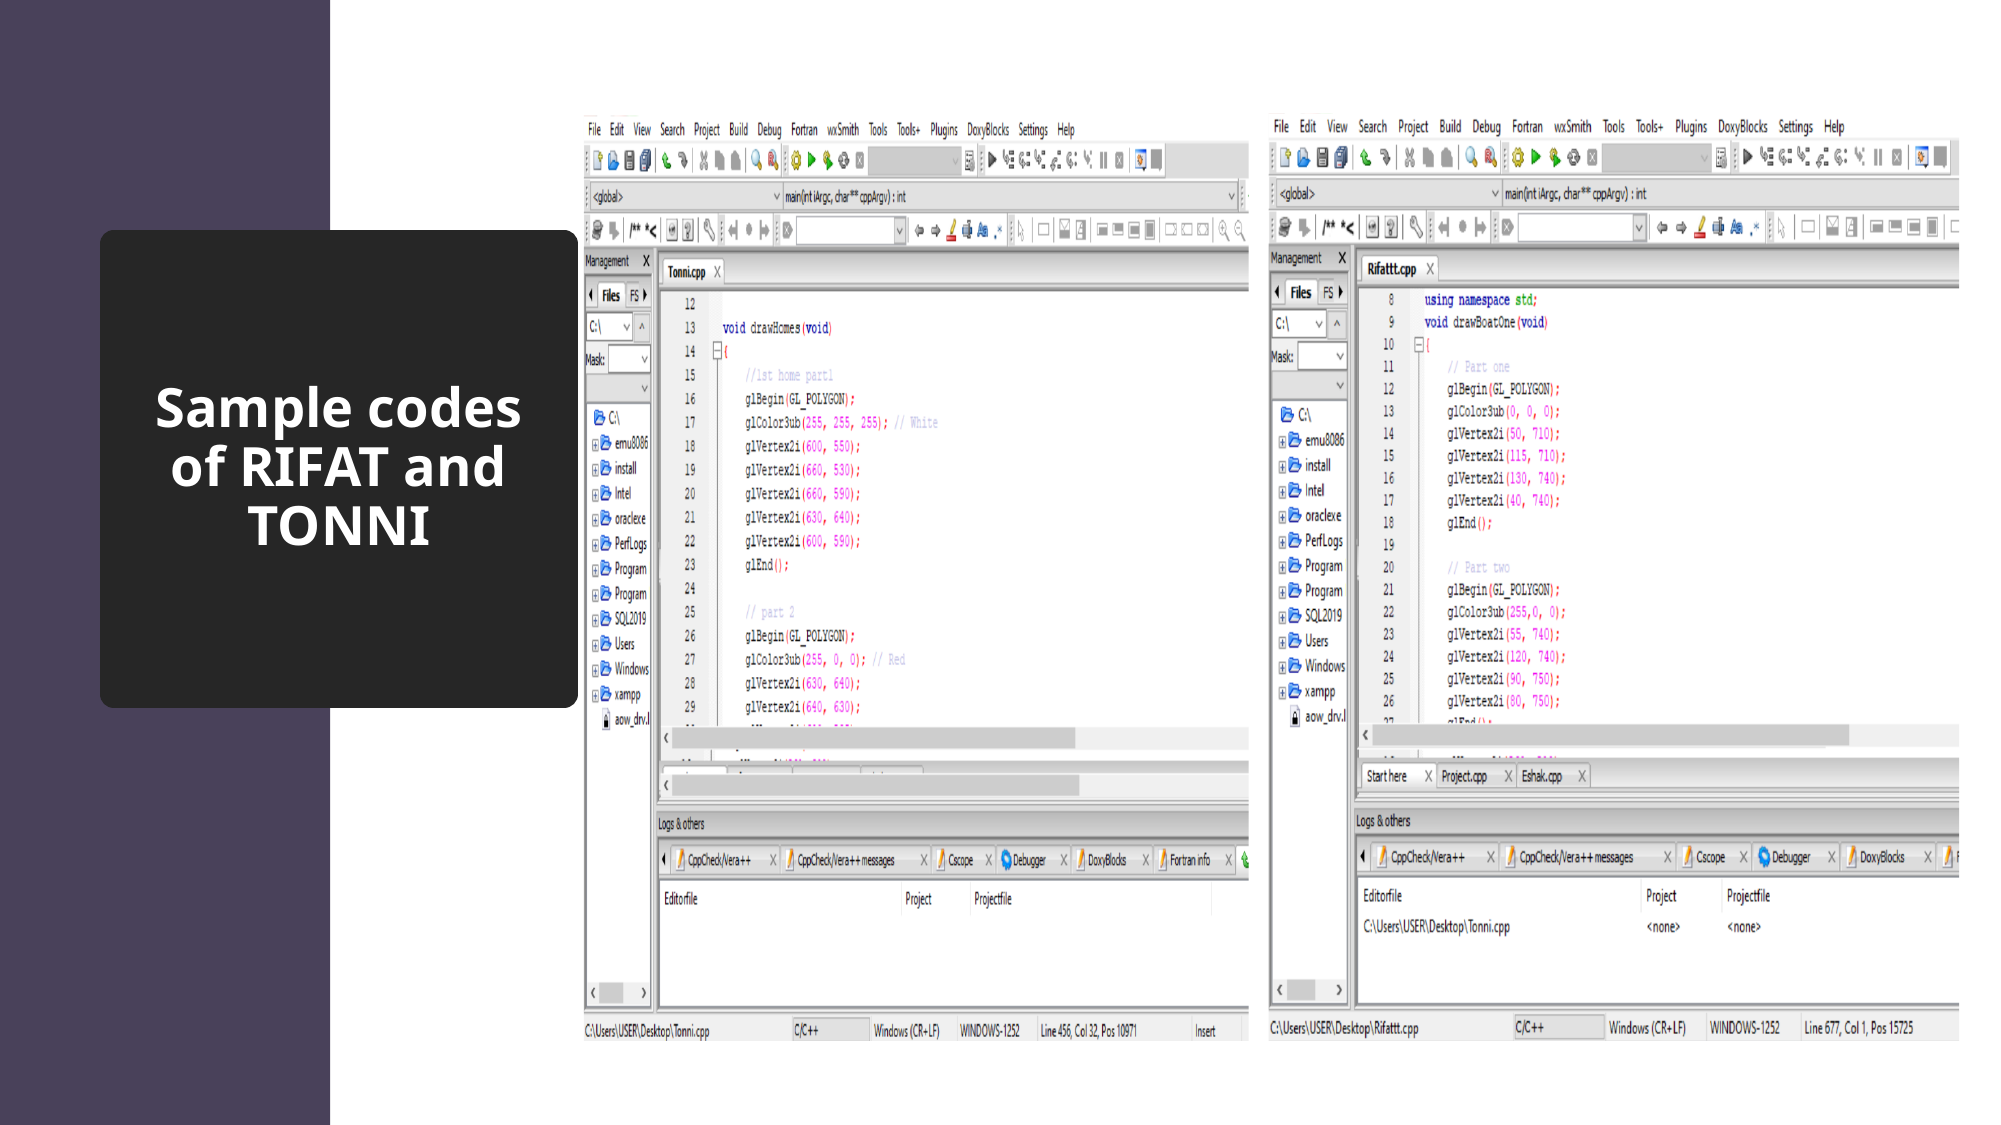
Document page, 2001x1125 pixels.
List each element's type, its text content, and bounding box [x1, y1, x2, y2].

title Sample codes of RIFAT and TONNI [113, 243, 564, 694]
picture [1268, 113, 1960, 1041]
text_box [0, 0, 331, 1125]
picture [583, 113, 1249, 1041]
